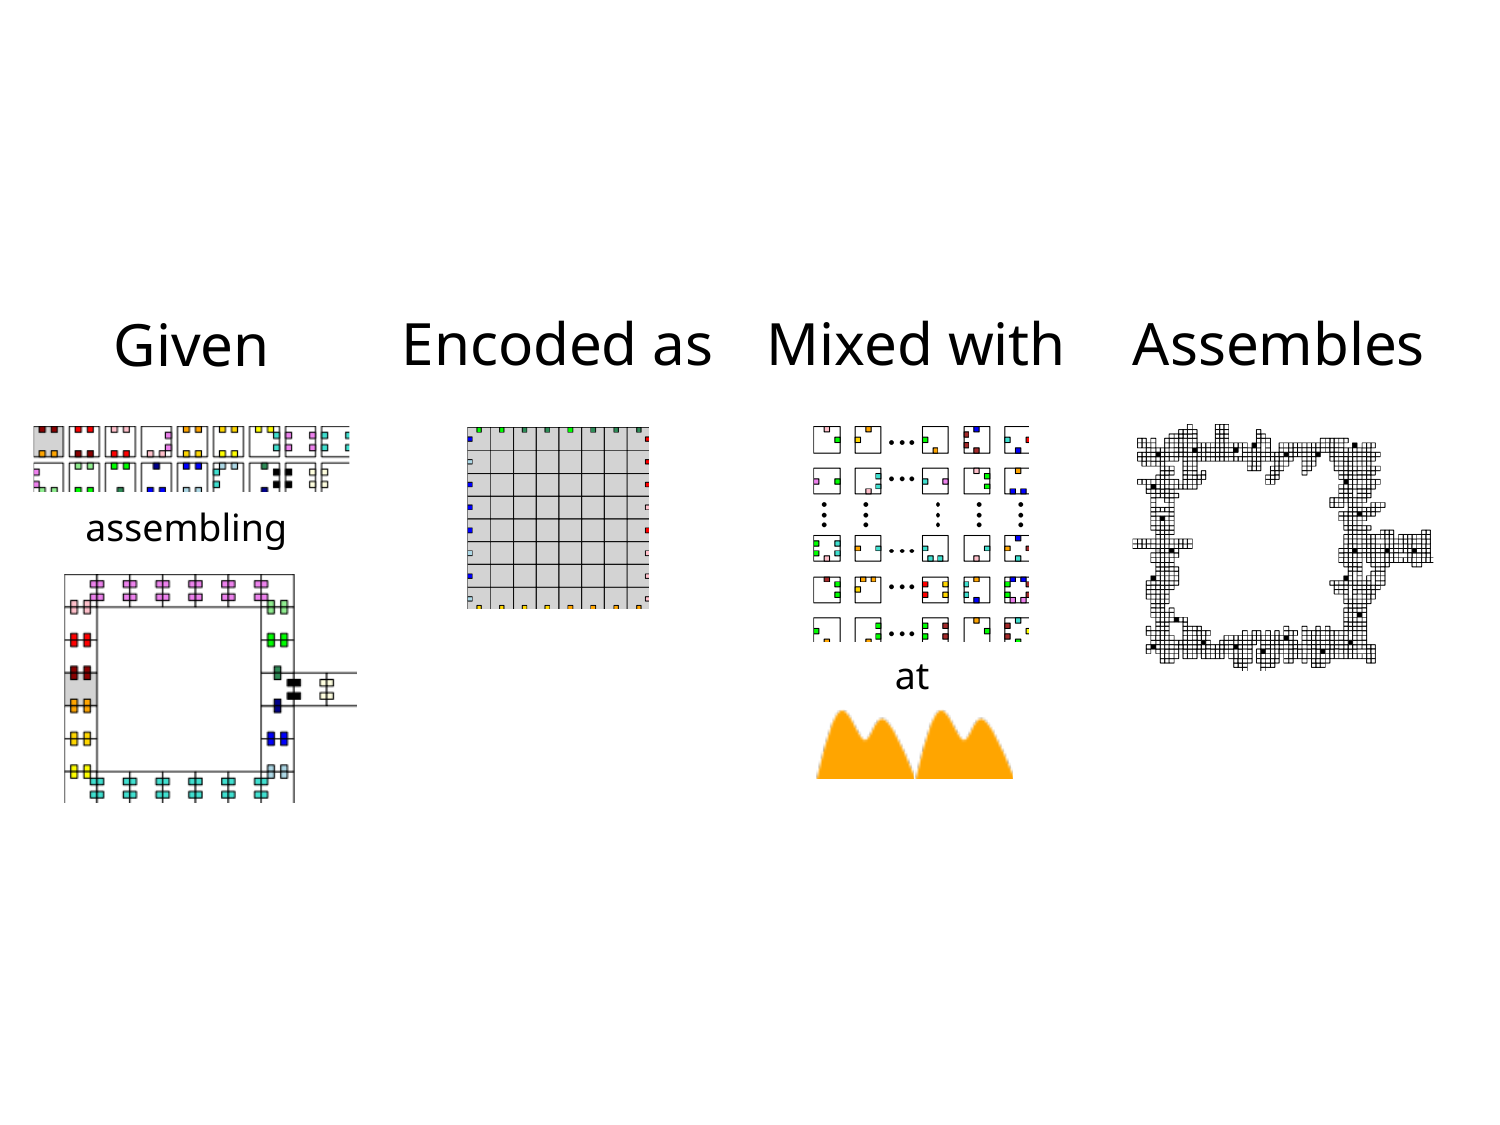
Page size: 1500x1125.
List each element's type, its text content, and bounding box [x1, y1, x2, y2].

text_box Mixed with [700, 299, 1062, 385]
picture [467, 426, 649, 609]
picture [64, 574, 358, 803]
text_box Given [33, 300, 350, 386]
text_box Encoded as [374, 299, 700, 385]
picture [1132, 423, 1434, 671]
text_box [815, 709, 1014, 779]
text_box at [880, 650, 945, 705]
picture [33, 425, 350, 493]
text_box assembling [70, 500, 303, 557]
picture [813, 426, 1030, 643]
text_box Assembles [1062, 299, 1495, 385]
